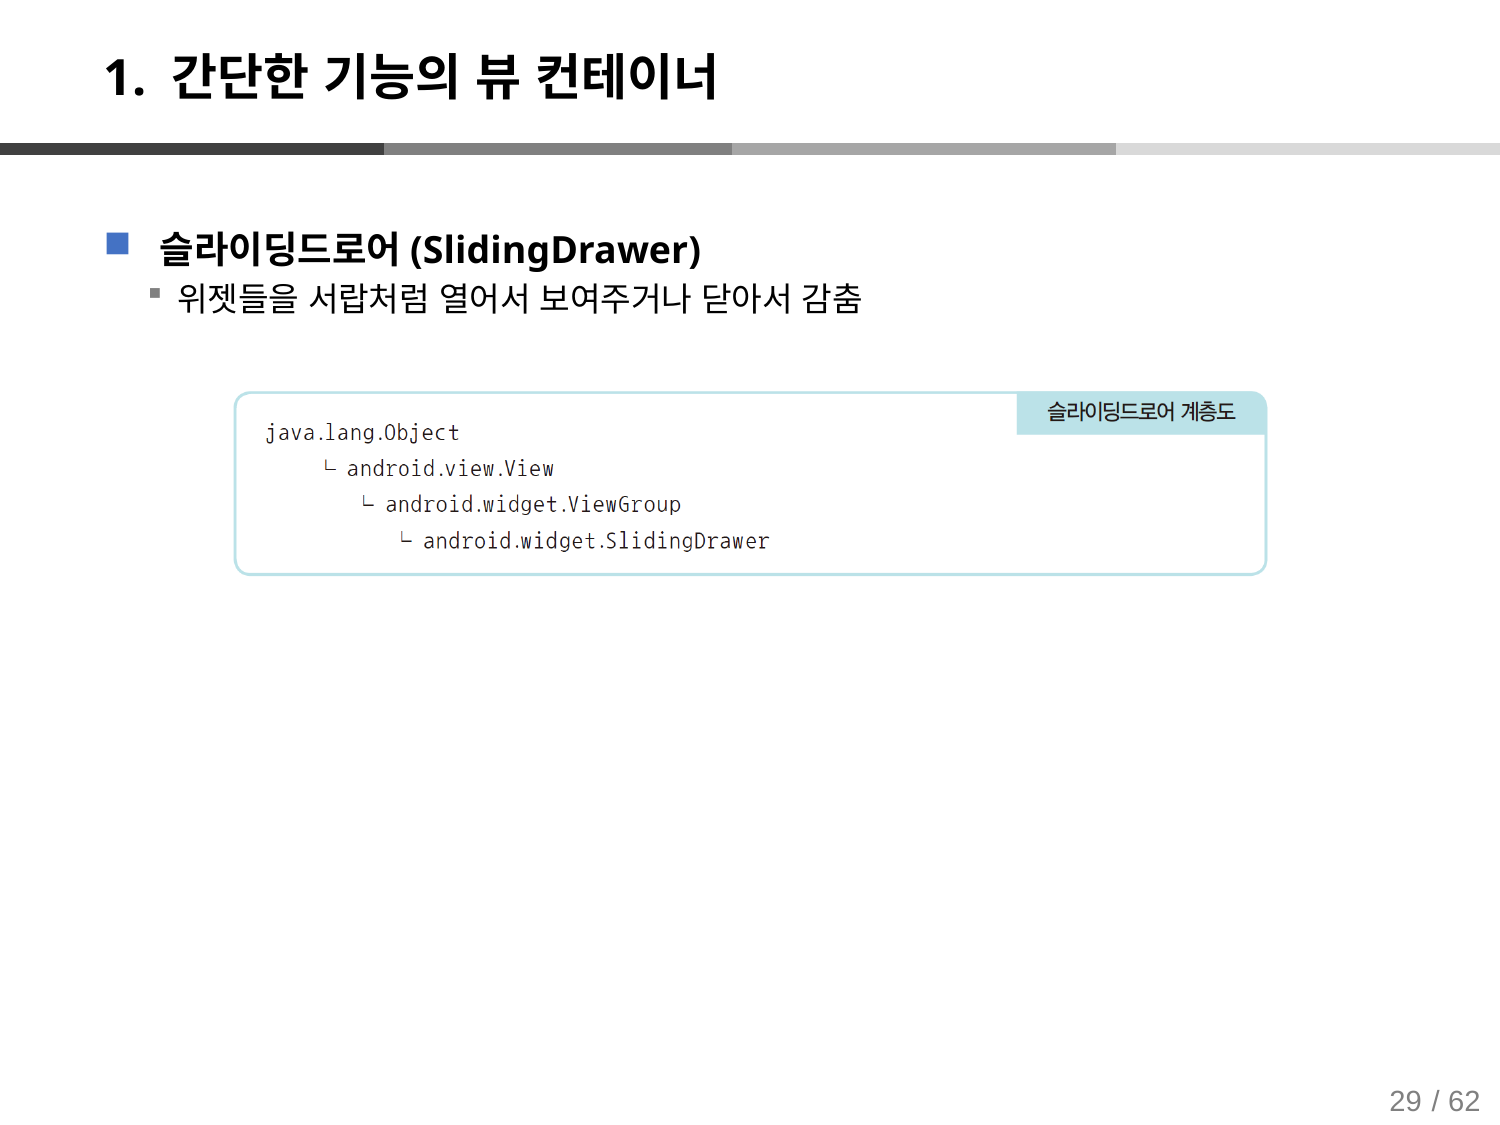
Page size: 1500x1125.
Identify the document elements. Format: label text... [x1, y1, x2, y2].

title 1. 간단한 기능의 뷰 컨테이너 [88, 30, 1211, 121]
list 슬라이딩드로어(SlidingDrawer) 위젯들을 서랍처럼 열어서 보여주거나 닫아서 감춤 [88, 196, 1436, 1083]
picture [227, 387, 1273, 580]
